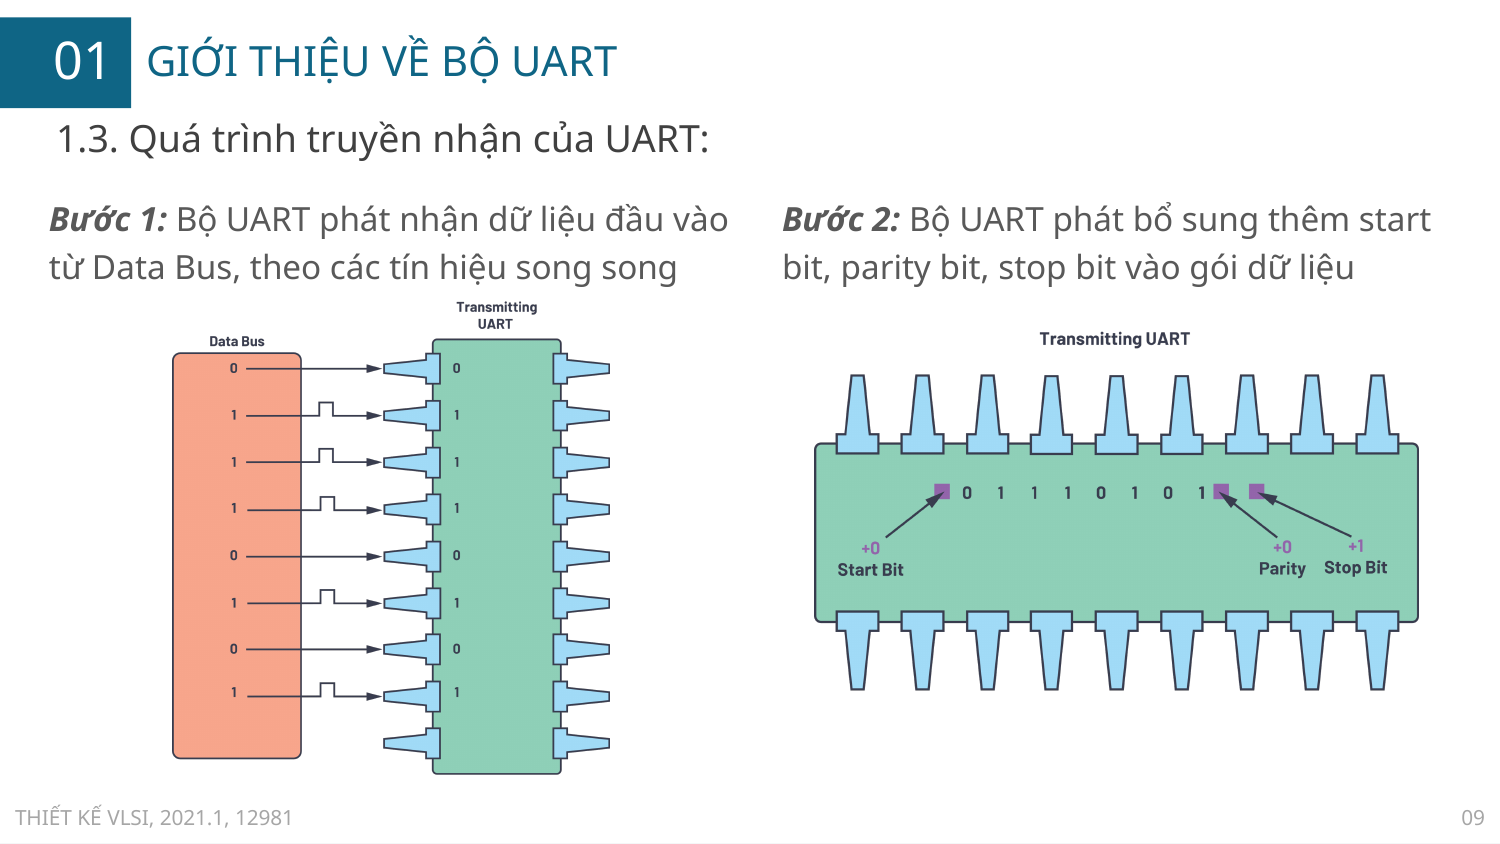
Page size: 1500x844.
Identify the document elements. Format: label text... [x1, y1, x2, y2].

text_box 09 [1139, 796, 1500, 837]
picture [814, 331, 1420, 691]
title GIỚI THIỆU VỀ BỘ UART [131, 17, 1179, 108]
text_box Bước 1: Bộ UART phát nhận dữ liệu đầu vào từ Data Bus, theo các tín hiệu song song [34, 182, 767, 294]
text_box THIẾT KẾ VLSI, 2021.1, 12981 [0, 796, 361, 837]
text_box Bước 2: Bộ UART phát bổ sung thêm start bit, parity bit, stop bit vào gói dữ liệu [767, 182, 1466, 294]
text_box 1.3. Quá trình truyền nhận của UART: [41, 108, 1459, 168]
picture [171, 301, 610, 775]
